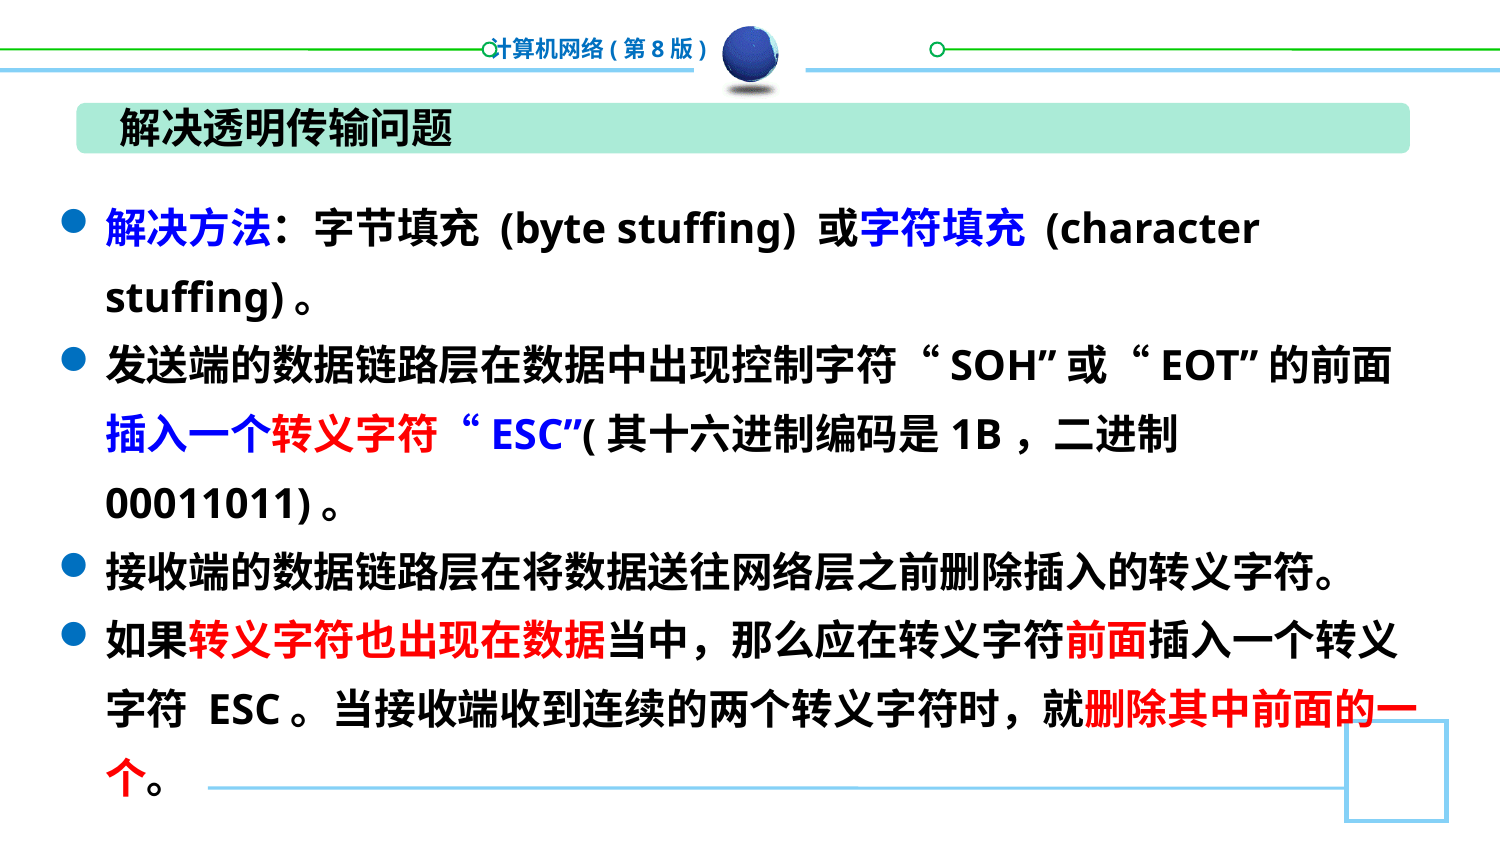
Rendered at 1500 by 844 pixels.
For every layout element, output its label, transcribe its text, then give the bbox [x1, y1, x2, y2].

text_box 解决透明传输问题 [104, 94, 469, 160]
text_box [76, 102, 104, 154]
picture [720, 24, 780, 100]
text_box 解决方法：字节填充 (byte stuffing) 或字符填充 (character stuffing)。 发送端的数据链路层在数据中出现控制字符“SOH”或“EOT”的前面插入一个转义字符“ESC”(其十六进制编码是1B，二进制00011011)。 接收端的数据链路层在将数据送往网络层之前删除插入的转义字符。 如果转义字符也出现在数据当中，那么应在转义字符前面插入一个转义字符 ESC。当接收端收到连续的两个转义字符时，就删除其中前面的一个。 [43, 175, 1437, 810]
text_box [469, 102, 1411, 154]
